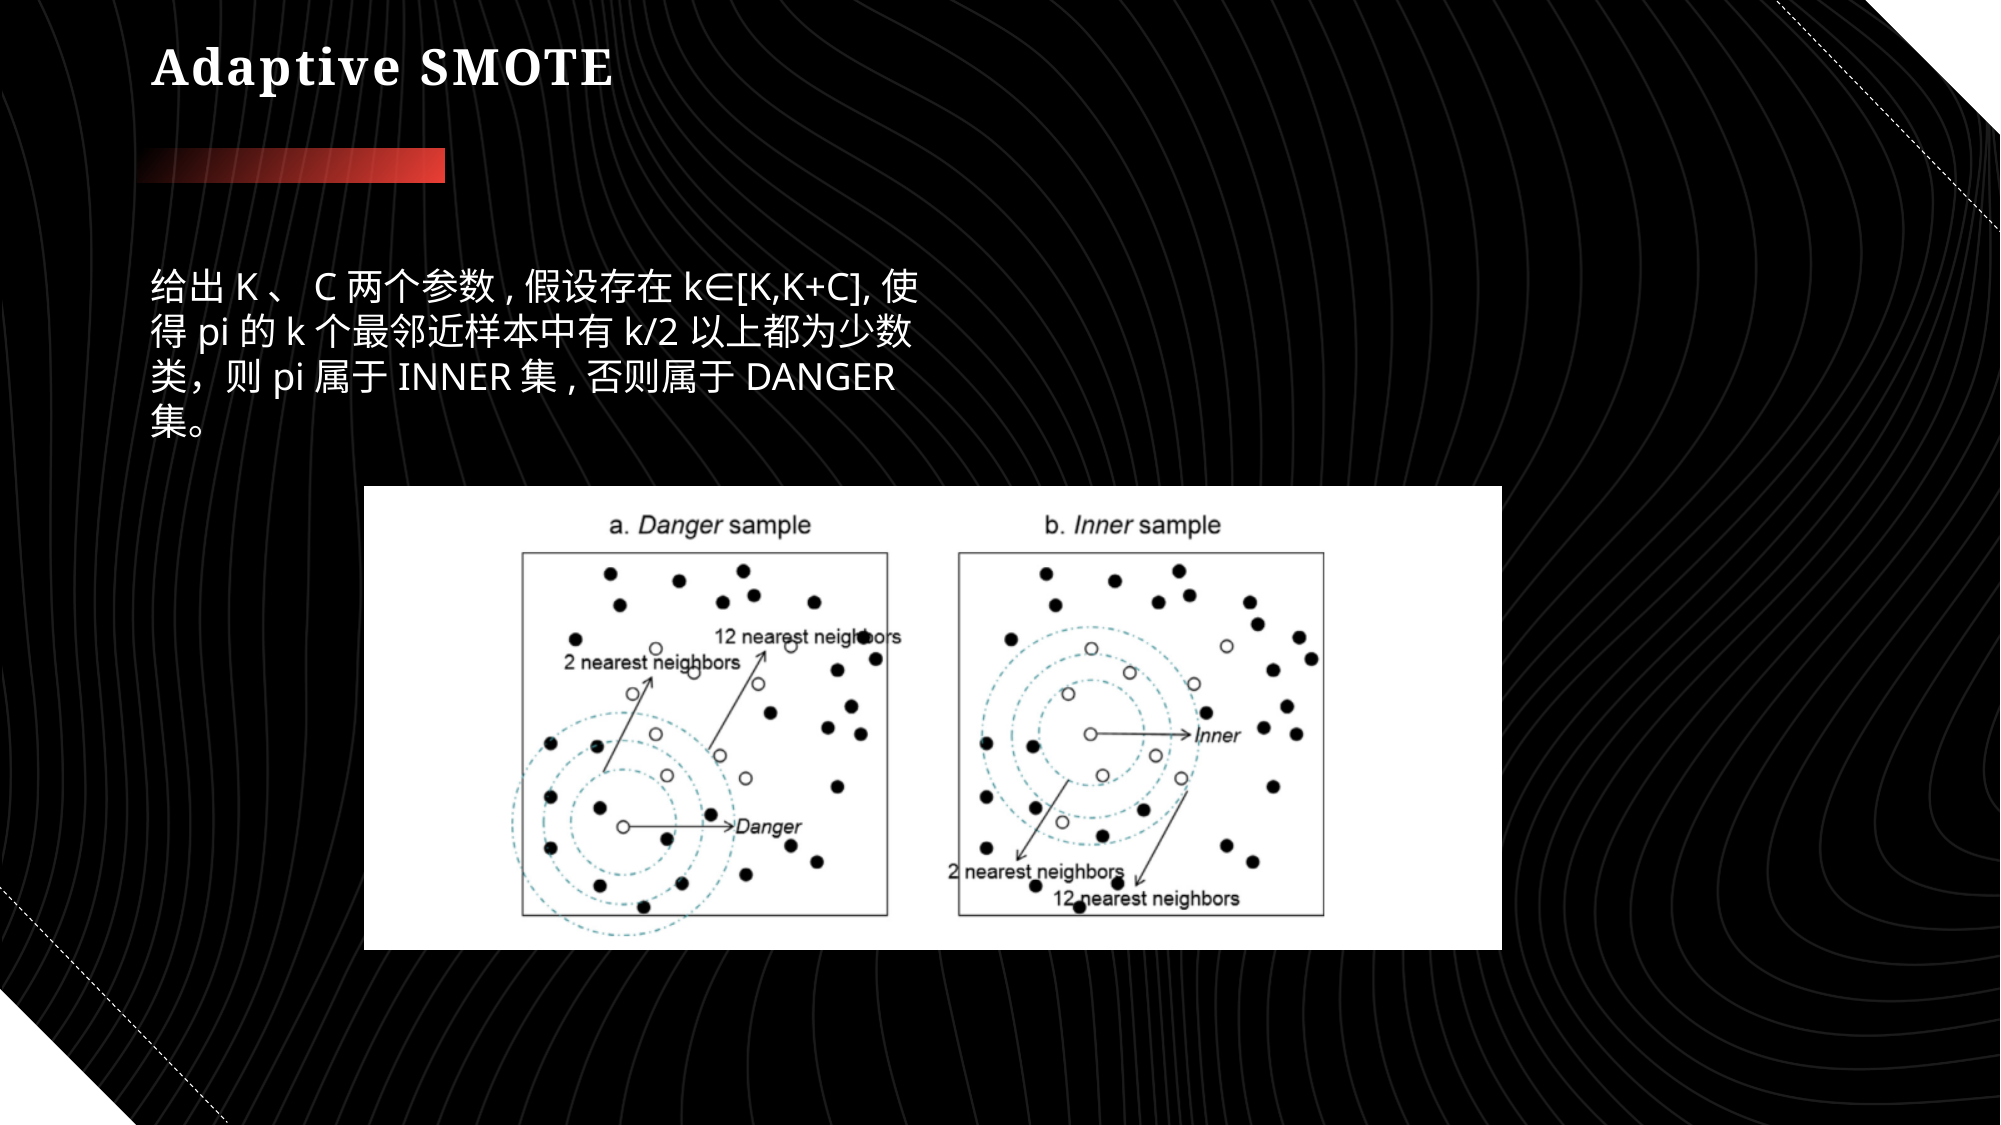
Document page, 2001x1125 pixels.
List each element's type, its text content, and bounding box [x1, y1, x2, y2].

title Adaptive SMOTE [136, 21, 1863, 118]
text_box 给出K、C两个参数,假设存在k∈[K,K+C],使得pi的k个最邻近样本中有k/2以上都为少数类，则pi属于INNER集,否则属于DANGER集。 [136, 255, 951, 451]
picture [364, 486, 1502, 950]
